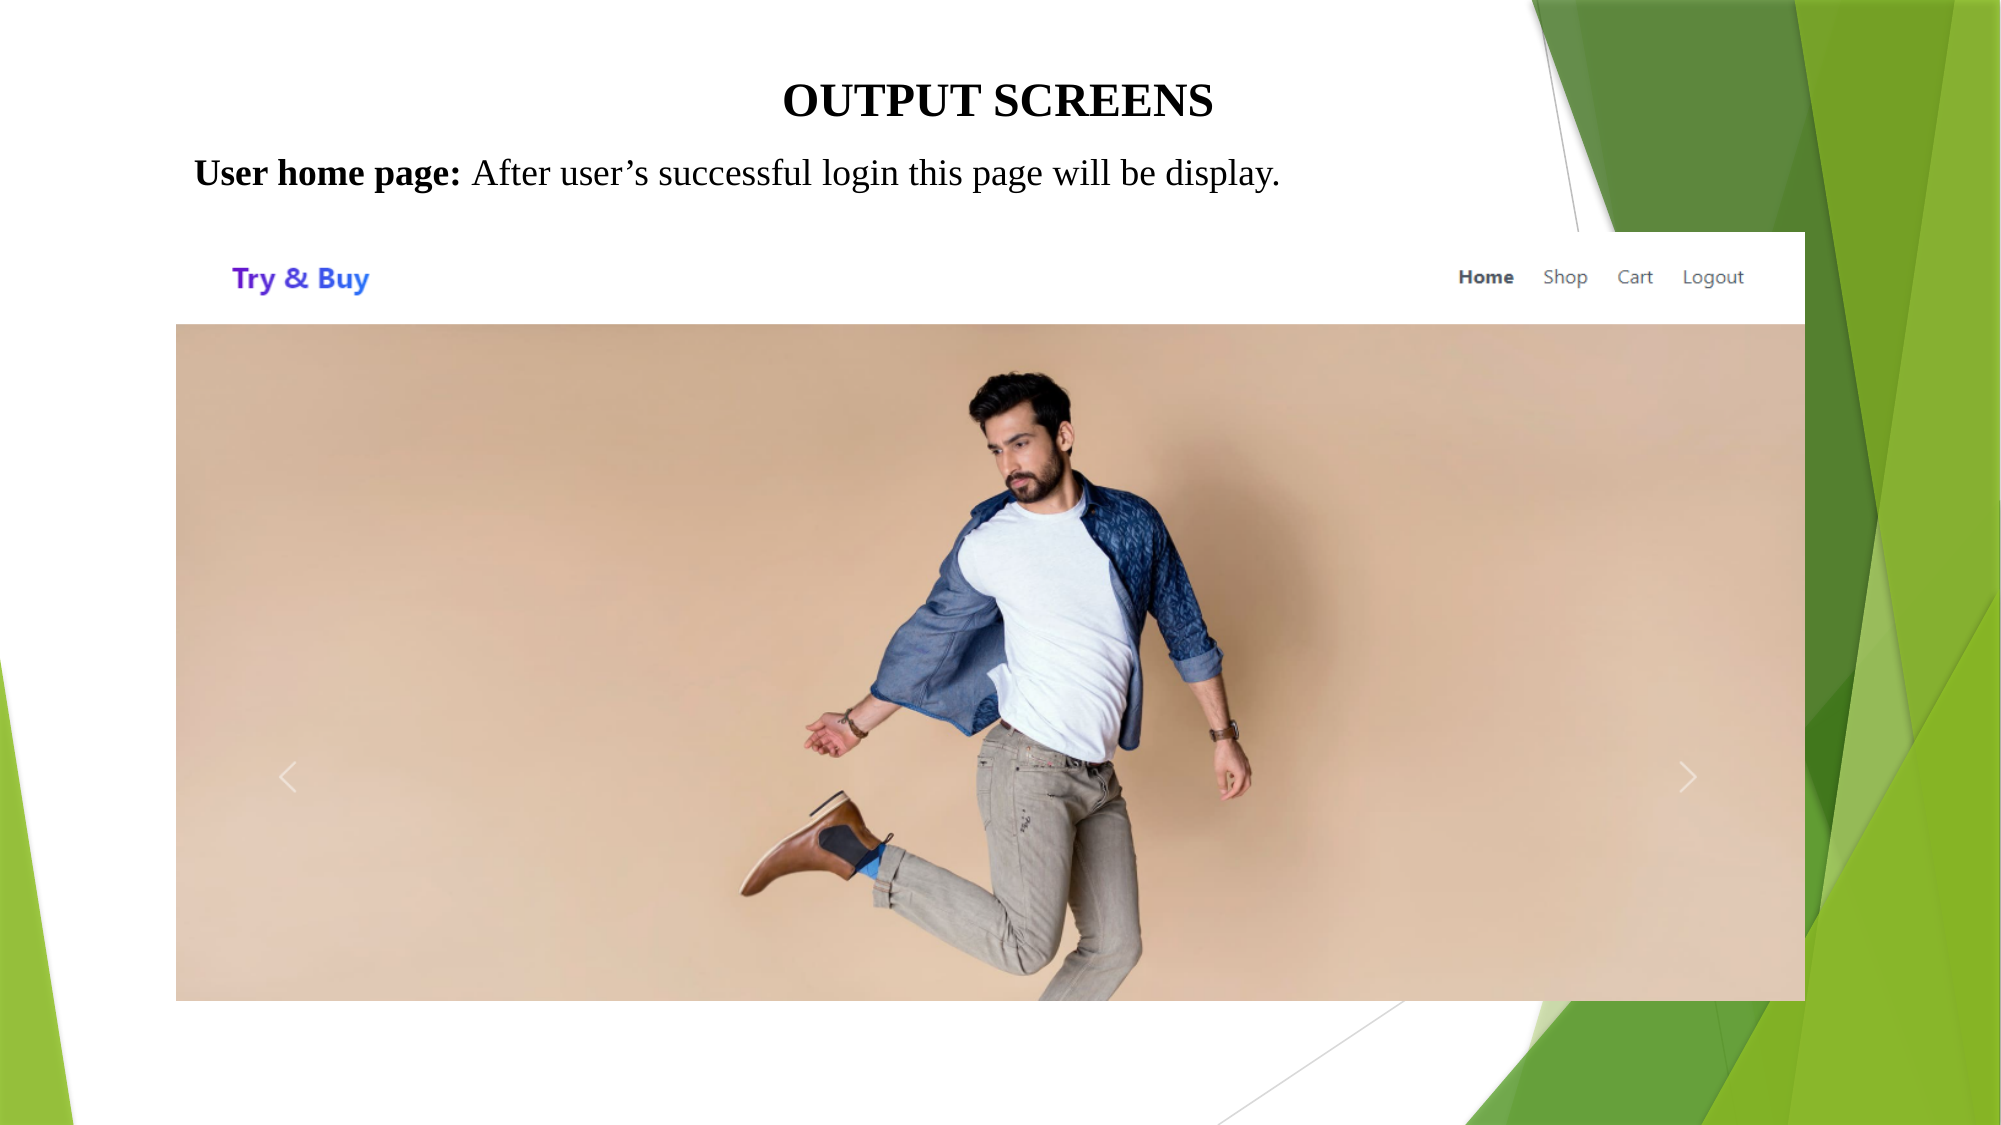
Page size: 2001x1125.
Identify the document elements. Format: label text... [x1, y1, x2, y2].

picture [175, 231, 1805, 1002]
text_box OUTPUT SCREENS [767, 32, 1231, 133]
text_box User home page: After user’s successful login this page will be display. [178, 140, 1297, 200]
